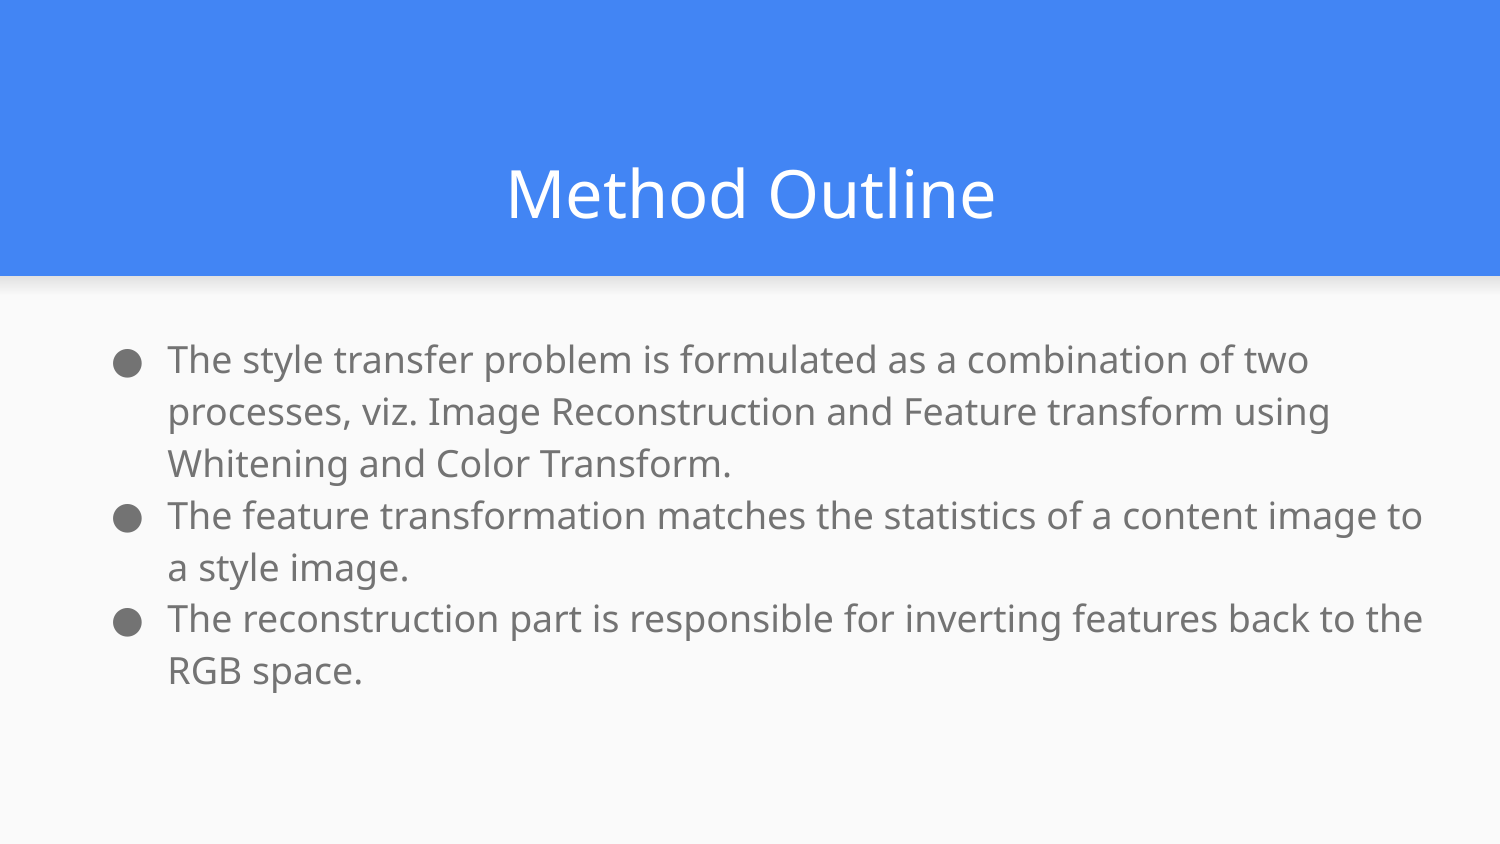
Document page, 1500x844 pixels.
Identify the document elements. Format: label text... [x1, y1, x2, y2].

title Method Outline [77, 121, 1427, 248]
list The style transfer problem is formulated as a combination of two processes, viz. Image Reconstruction and Feature transform using Whitening and Color Transform. The feature transformation matches the statistics of a content image to a style image. The reconstruction part is responsible for inverting features back to the RGB space. [77, 314, 1447, 760]
